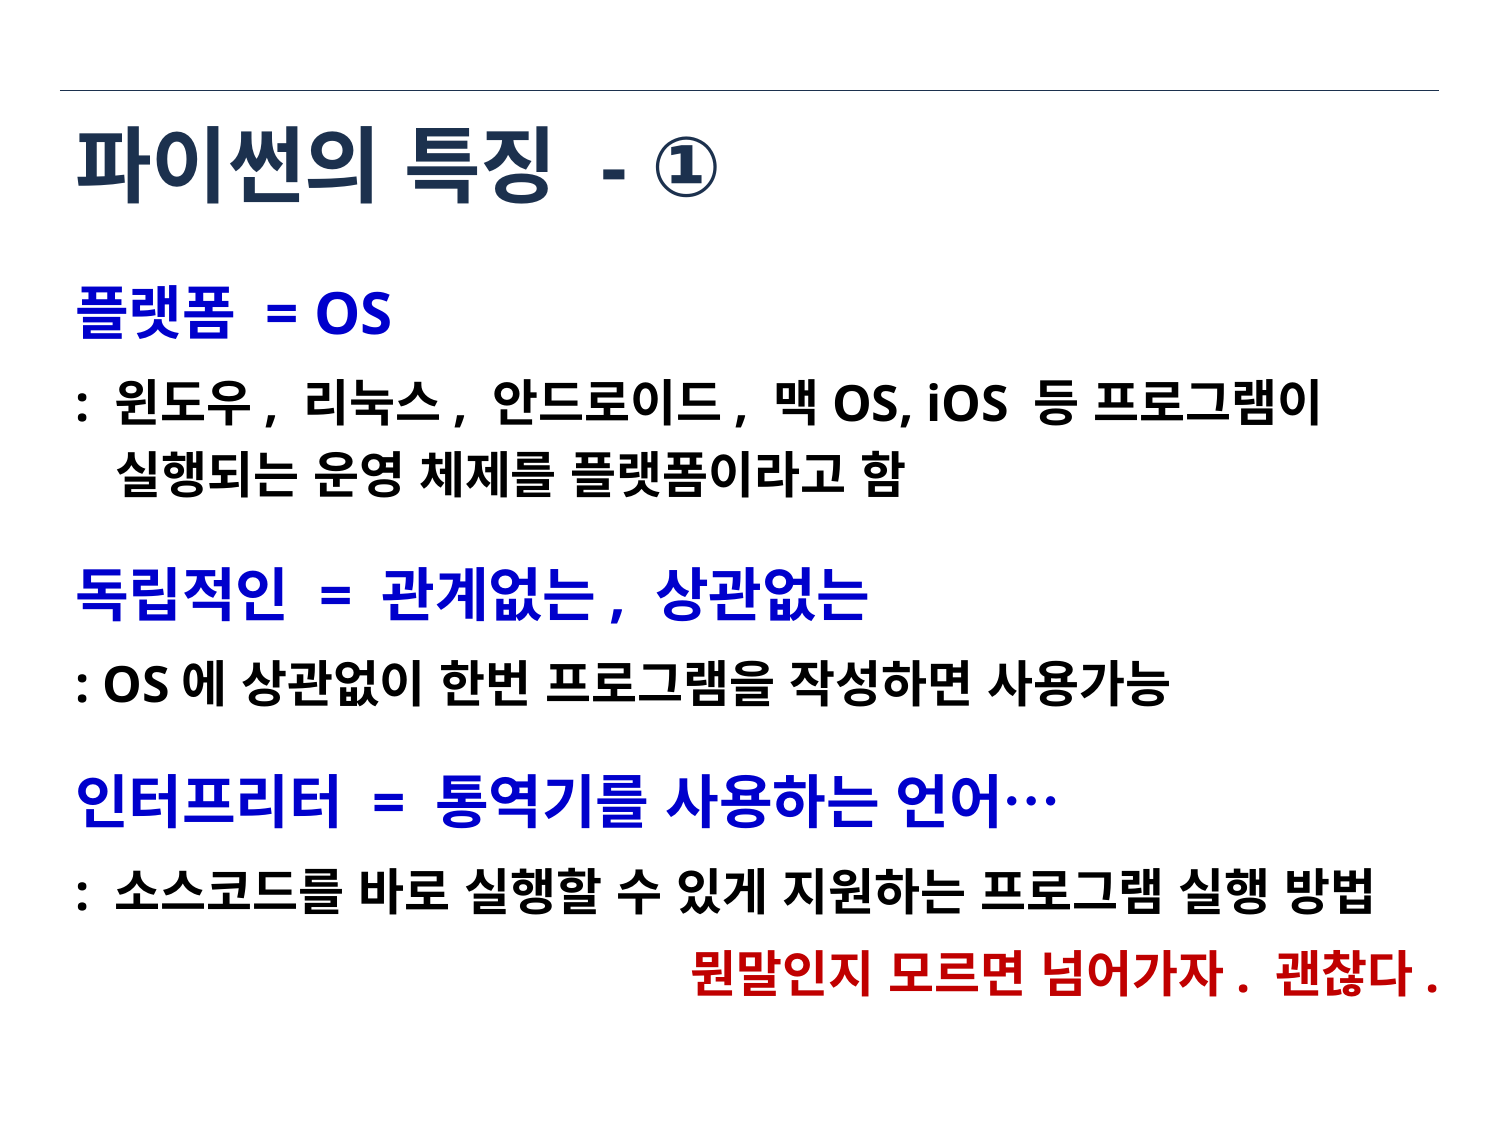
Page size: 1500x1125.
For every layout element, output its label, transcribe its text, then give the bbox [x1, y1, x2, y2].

text_box 인터프리터 = 통역기를 사용하는 언어… : 소스코드를 바로 실행할 수 있게 지원하는 프로그램 실행 방법 [60, 758, 1455, 928]
title 파이썬의 특징 - ① [60, 93, 1438, 233]
text_box 뭔말인지 모르면 넘어가자. 괜찮다. [64, 934, 1455, 1010]
text_box 독립적인 = 관계없는, 상관없는 : OS에 상관없이 한번 프로그램을 작성하면 사용가능 [60, 550, 1455, 720]
text_box 플랫폼 = OS : 윈도우, 리눅스, 안드로이드, 맥OS, iOS 등 프로그램이 실행되는 운영 체제를 플랫폼이라고 함 [60, 268, 1455, 512]
